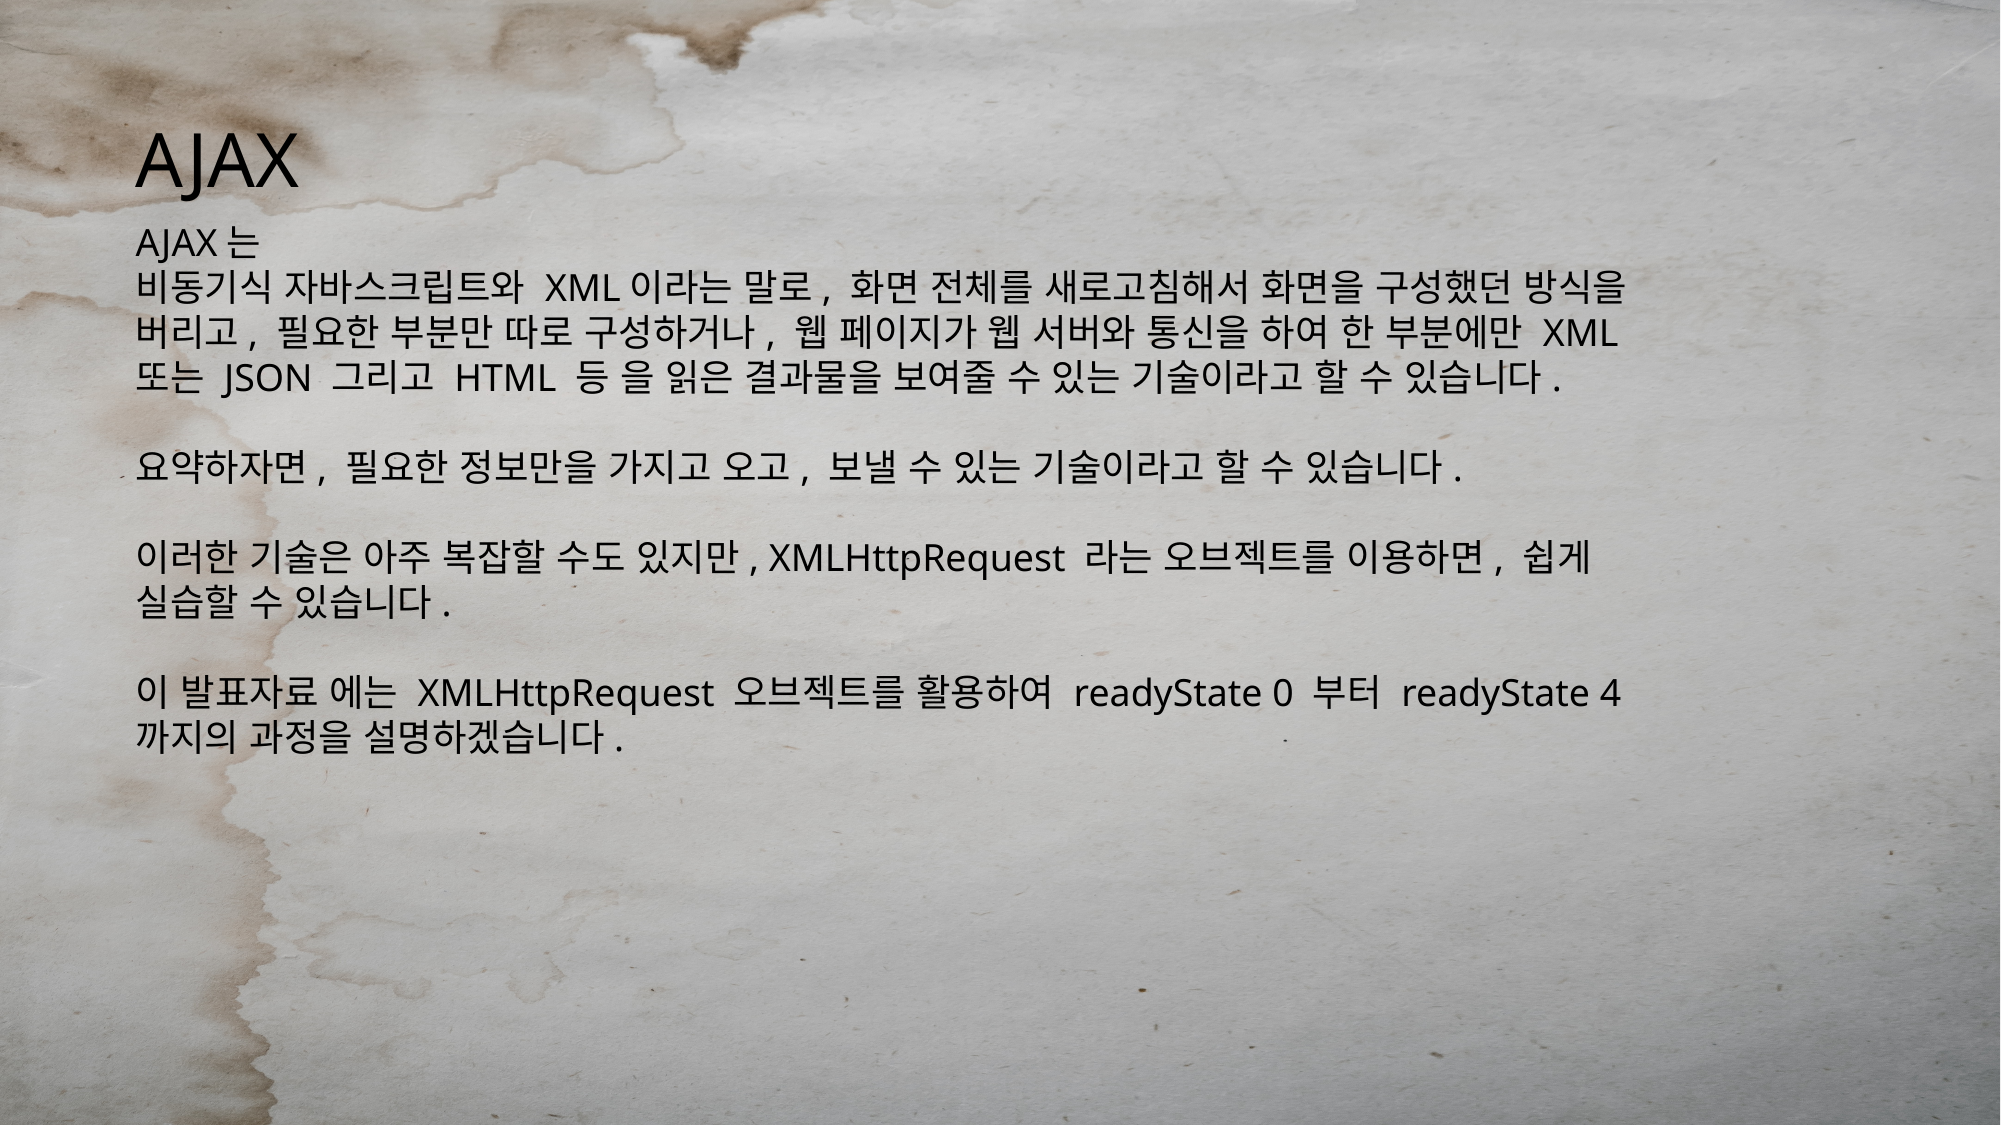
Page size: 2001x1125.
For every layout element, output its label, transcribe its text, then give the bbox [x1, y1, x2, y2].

text_box AJAX [120, 105, 357, 211]
text_box AJAX는 비동기식 자바스크립트와 XML이라는 말로, 화면 전체를 새로고침해서 화면을 구성했던 방식을 버리고, 필요한 부분만 따로 구성하거나, 웹 페이지가 웹 서버와 통신을 하여 한 부분에만 XML 또는 JSON 그리고 HTML 등 을 읽은 결과물을 보여줄 수 있는 기술이라고 할 수 있습니다. 요약하자면, 필요한 정보만을 가지고 오고, 보낼 수 있는 기술이라고 할 수 있습니다. 이러한 기술은 아주 복잡할 수도 있지만, XMLHttpRequest 라는 오브젝트를 이용하면, 쉽게 실습할 수 있습니다. 이 발표자료 에는 XMLHttpRequest 오브젝트를 활용하여 readyState 0 부터 readyState 4 까지의 과정을 설명하겠습니다. [120, 211, 1658, 857]
picture [0, 0, 2001, 1125]
